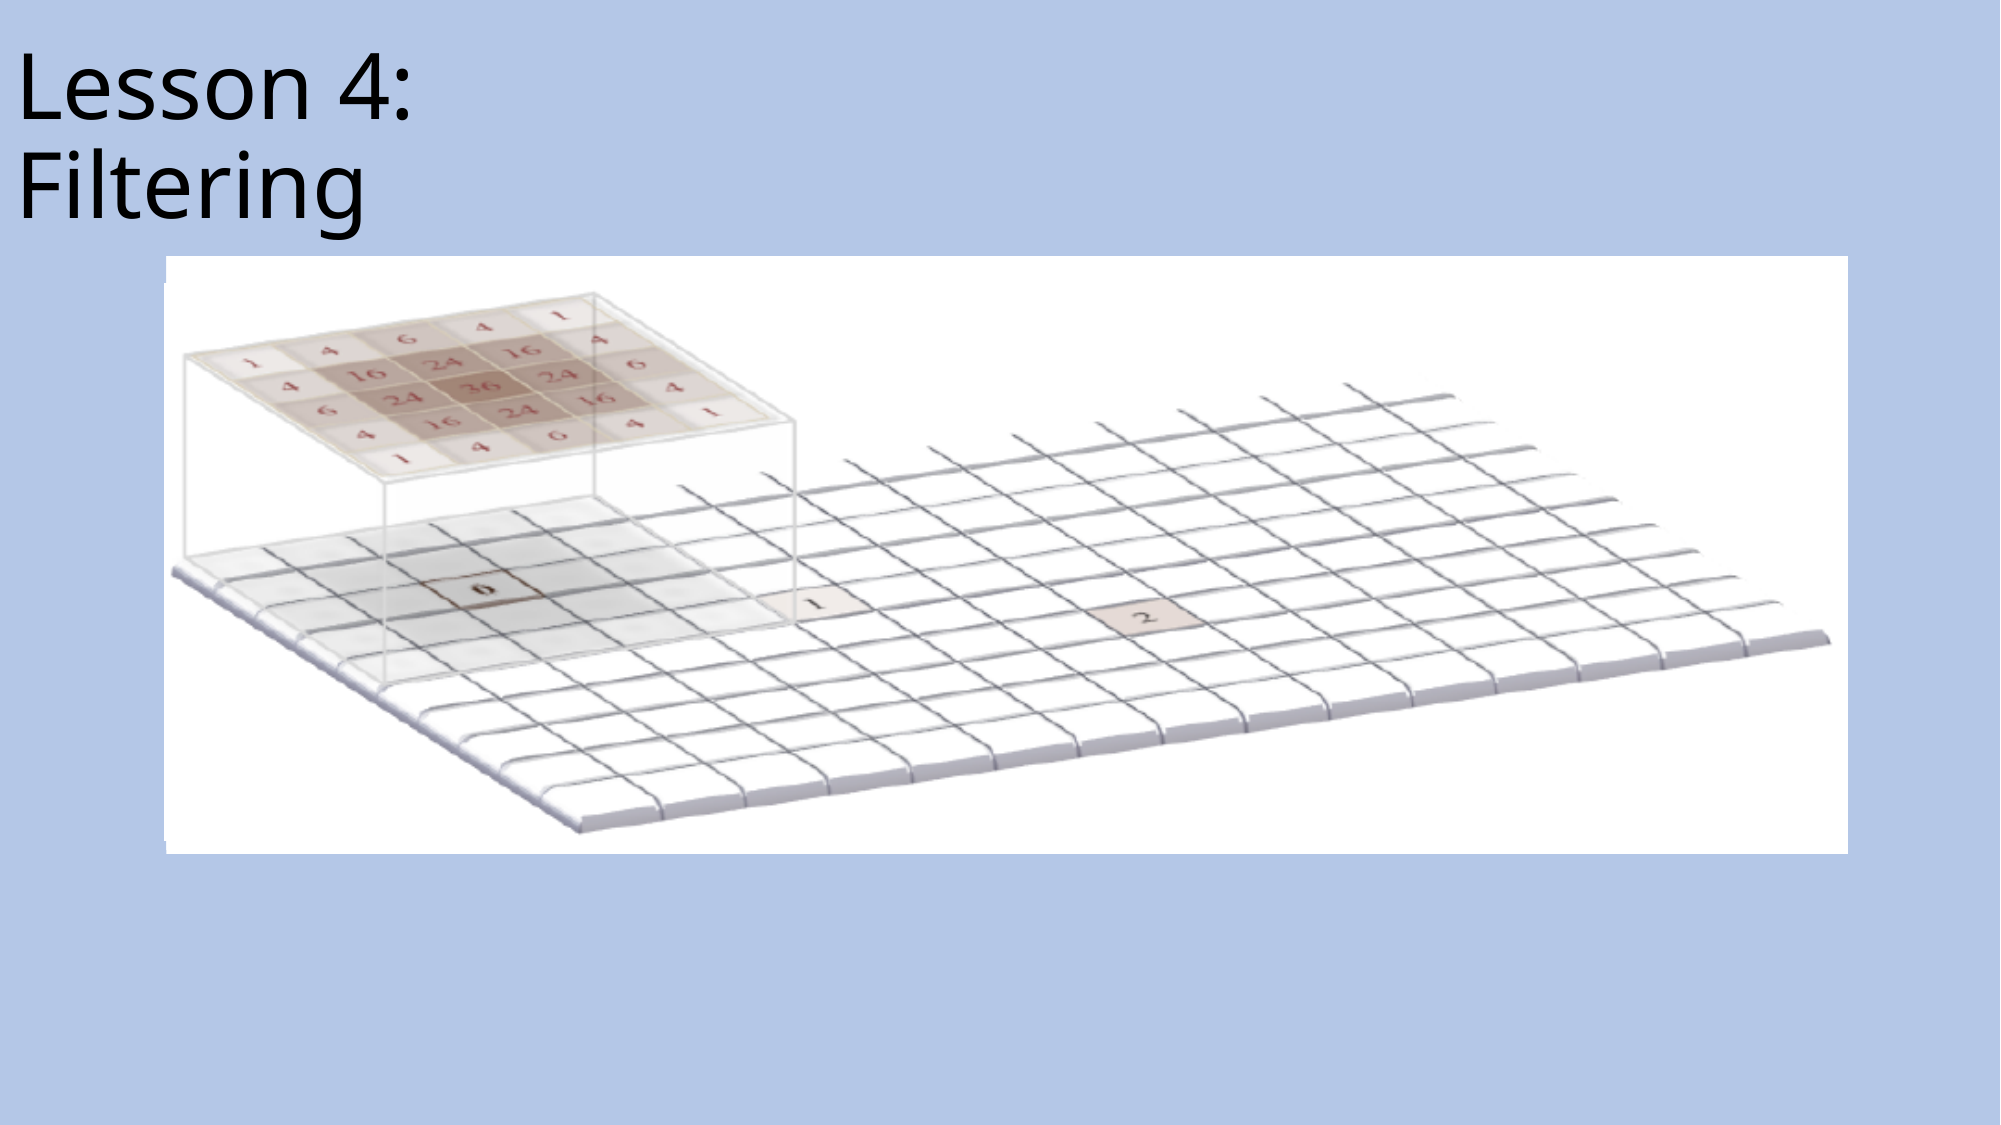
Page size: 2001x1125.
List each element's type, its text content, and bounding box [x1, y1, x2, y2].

picture [164, 283, 1836, 841]
text_box [165, 255, 1849, 855]
title Lesson 4: Filtering [0, 30, 663, 249]
